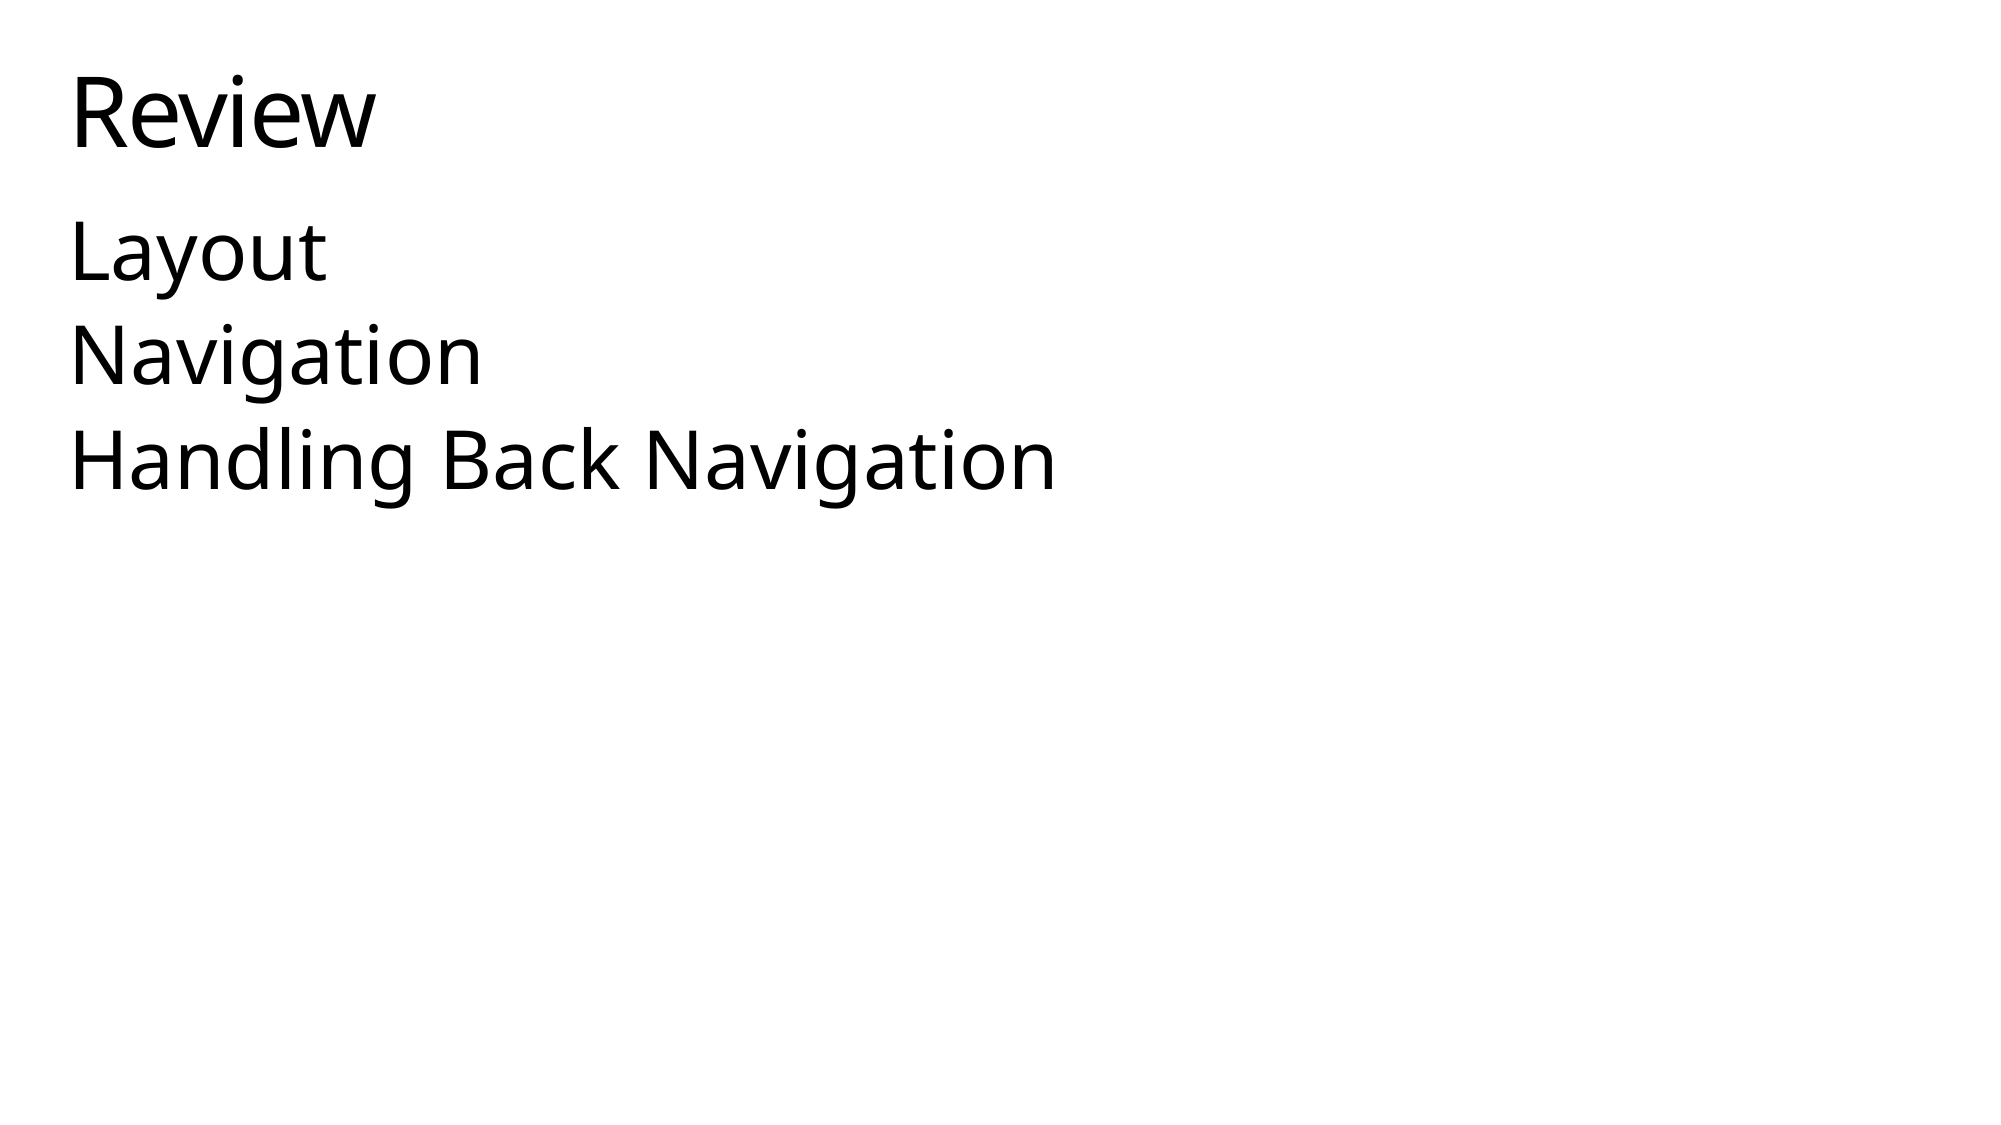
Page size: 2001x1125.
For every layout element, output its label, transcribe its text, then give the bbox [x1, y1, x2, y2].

title Review [44, 47, 1957, 196]
list Layout Navigation Handling Back Navigation [44, 195, 1956, 641]
